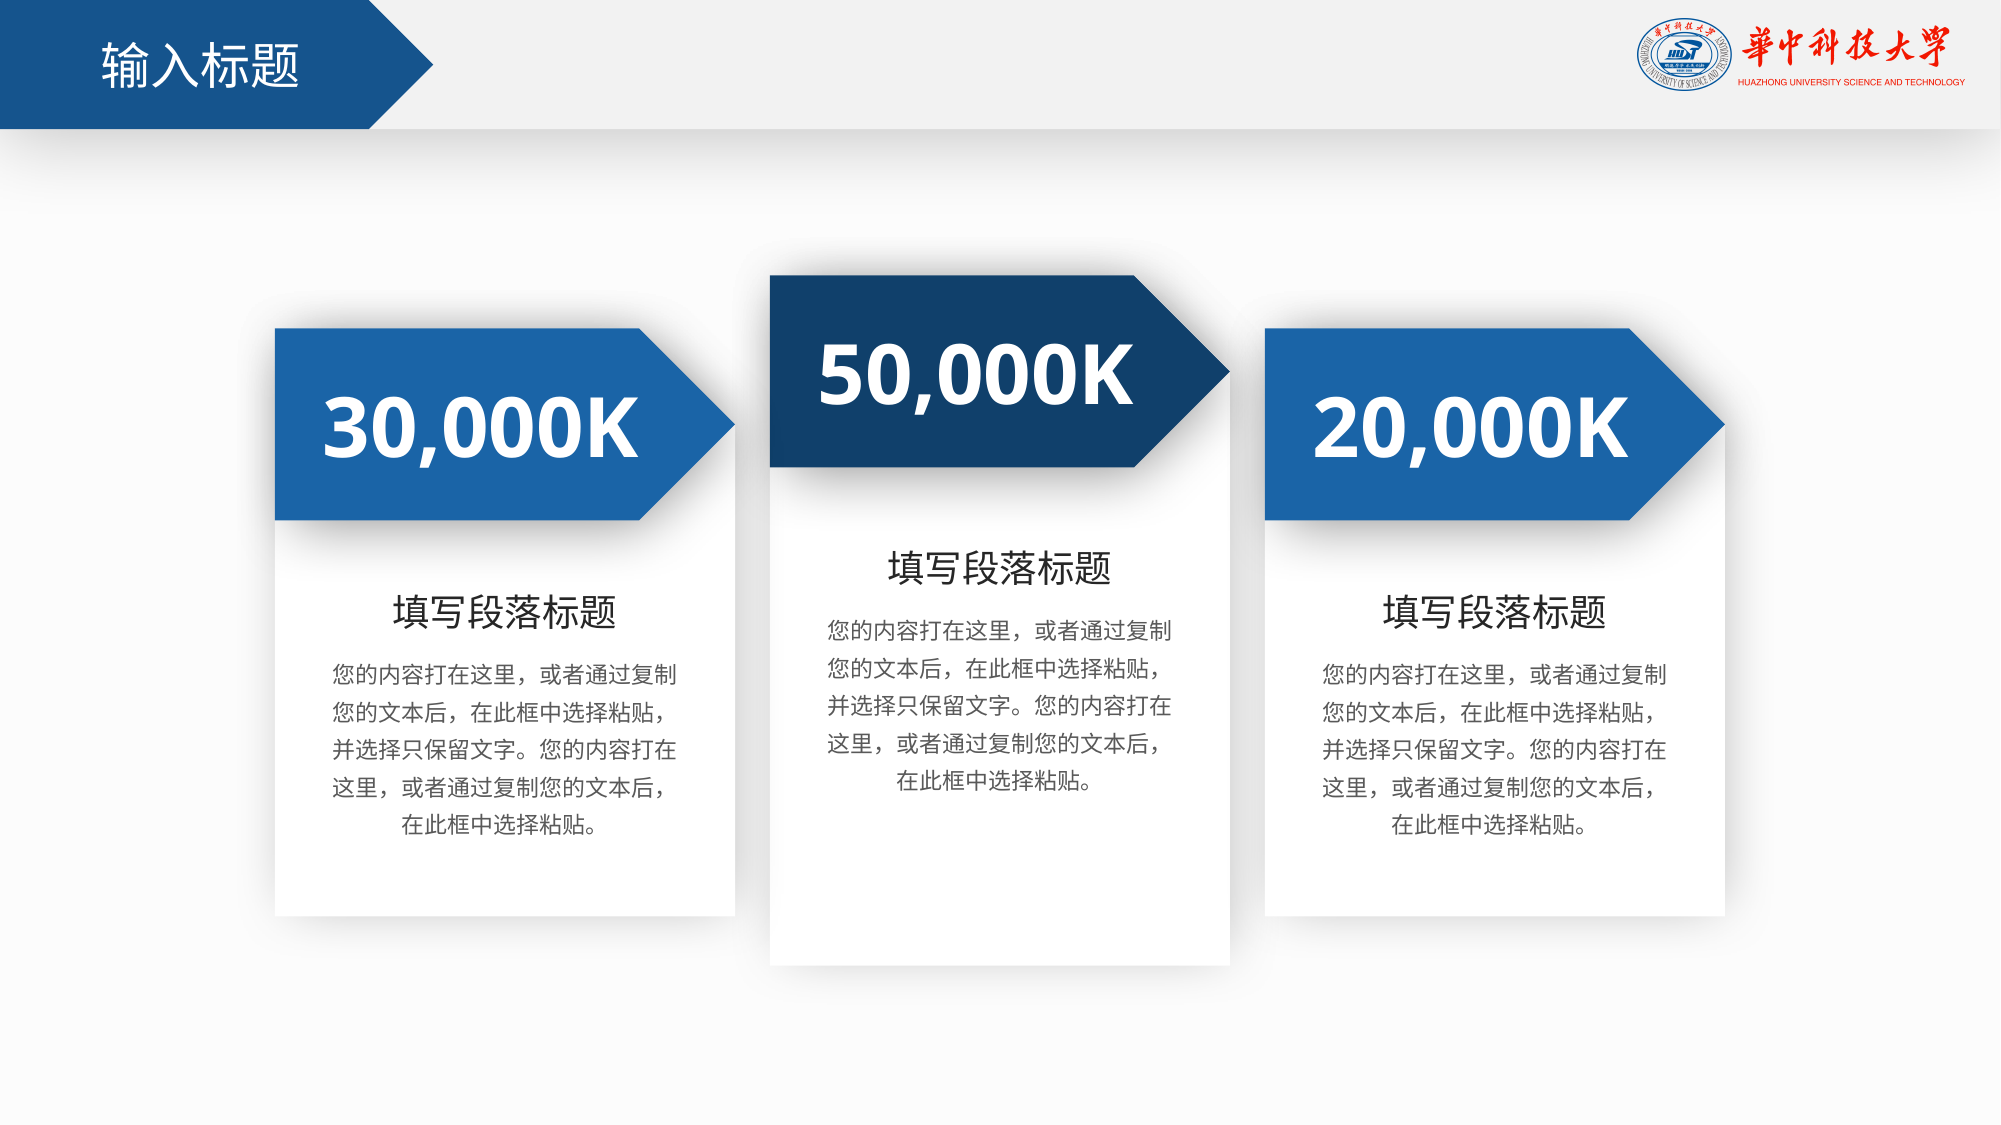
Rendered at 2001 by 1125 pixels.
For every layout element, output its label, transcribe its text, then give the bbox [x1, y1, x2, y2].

text_box [273, 485, 737, 918]
text_box 填写段落标题 您的内容打在这里，或者通过复制您的文本后，在此框中选择粘贴，并选择只保留文字。您的内容打在这里，或者通过复制您的文本后，在此框中选择粘贴。 [330, 596, 680, 839]
picture [1637, 18, 1965, 91]
text_box [1263, 485, 1726, 918]
text_box 填写段落标题 您的内容打在这里，或者通过复制您的文本后，在此框中选择粘贴，并选择只保留文字。您的内容打在这里，或者通过复制您的文本后，在此框中选择粘贴。 [1320, 596, 1670, 839]
text_box 20,000K [1263, 327, 1727, 522]
text_box 输入标题 [0, 0, 435, 131]
text_box [768, 437, 1231, 967]
text_box 30,000K [273, 327, 737, 522]
text_box 50,000K [768, 274, 1232, 469]
text_box 填写段落标题 您的内容打在这里，或者通过复制您的文本后，在此框中选择粘贴，并选择只保留文字。您的内容打在这里，或者通过复制您的文本后，在此框中选择粘贴。 [825, 552, 1175, 795]
